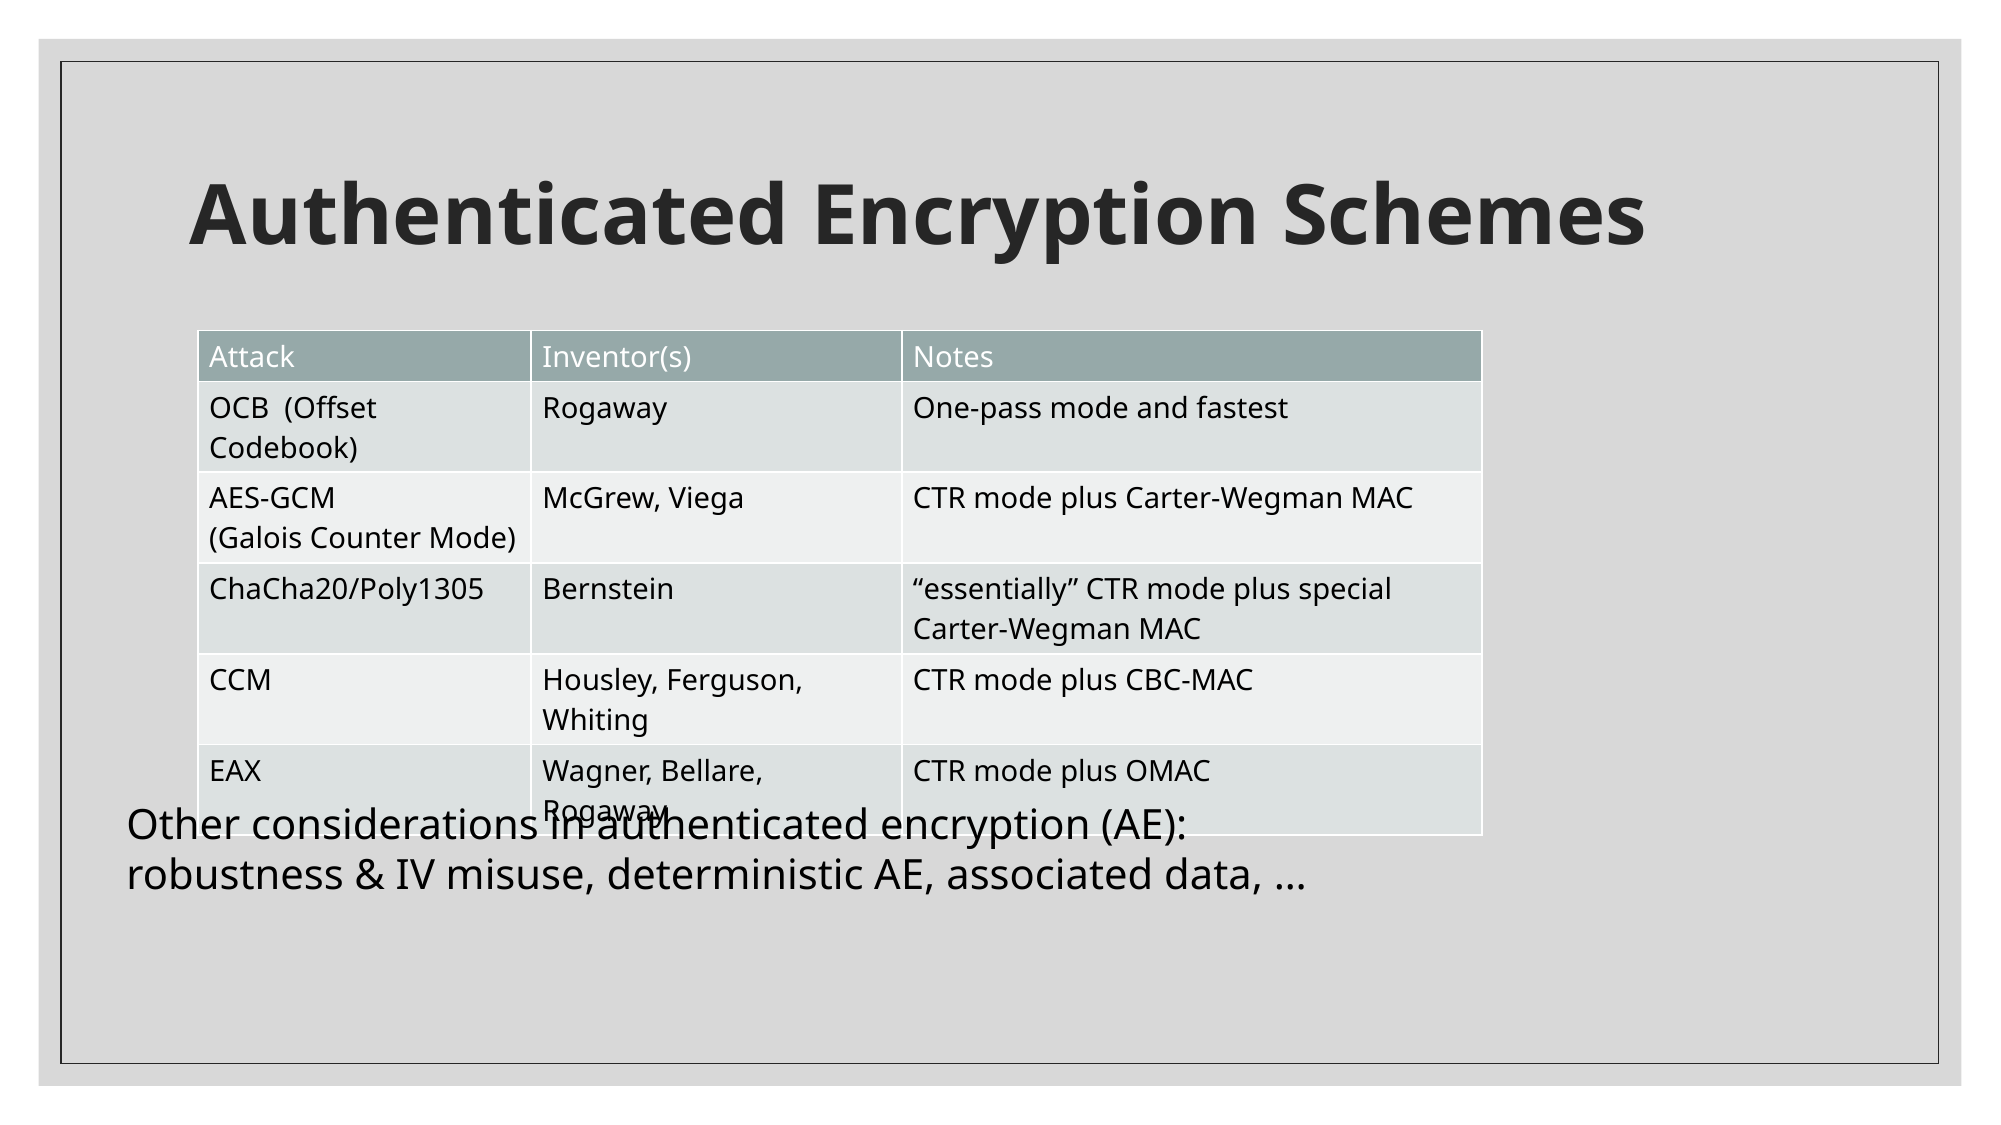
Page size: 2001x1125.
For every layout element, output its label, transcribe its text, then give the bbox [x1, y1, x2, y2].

table_header Notes [903, 331, 1481, 381]
table_cell EAX [199, 745, 530, 790]
table_cell Rogaway [532, 382, 901, 471]
table_header Inventor(s) [532, 331, 901, 381]
table_cell Housley, Ferguson, Whiting [532, 655, 901, 744]
text_box Other considerations in authenticated encryption (AE): robustness & IV misuse, deterministic AE, associated data, … [111, 790, 1323, 906]
table_cell CTR mode plus CBC-MAC [903, 655, 1481, 744]
table_cell AES-GCM (Galois Counter Mode) [199, 473, 530, 562]
table_cell CTR mode plus Carter-Wegman MAC [903, 473, 1481, 562]
table_cell McGrew, Viega [532, 473, 901, 562]
table_cell One-pass mode and fastest [903, 382, 1481, 471]
table_cell Bernstein [532, 564, 901, 653]
table_header Attack [199, 331, 530, 381]
table_cell ChaCha20/Poly1305 [199, 564, 530, 653]
table_cell Wagner, Bellare, Rogaway [532, 745, 901, 790]
title Authenticated Encryption Schemes [174, 105, 1825, 331]
table_cell “essentially” CTR mode plus special Carter-Wegman MAC [903, 564, 1481, 653]
table_cell CCM [199, 655, 530, 744]
table_cell OCB (Offset Codebook) [199, 382, 530, 471]
table_cell CTR mode plus OMAC [903, 745, 1481, 834]
